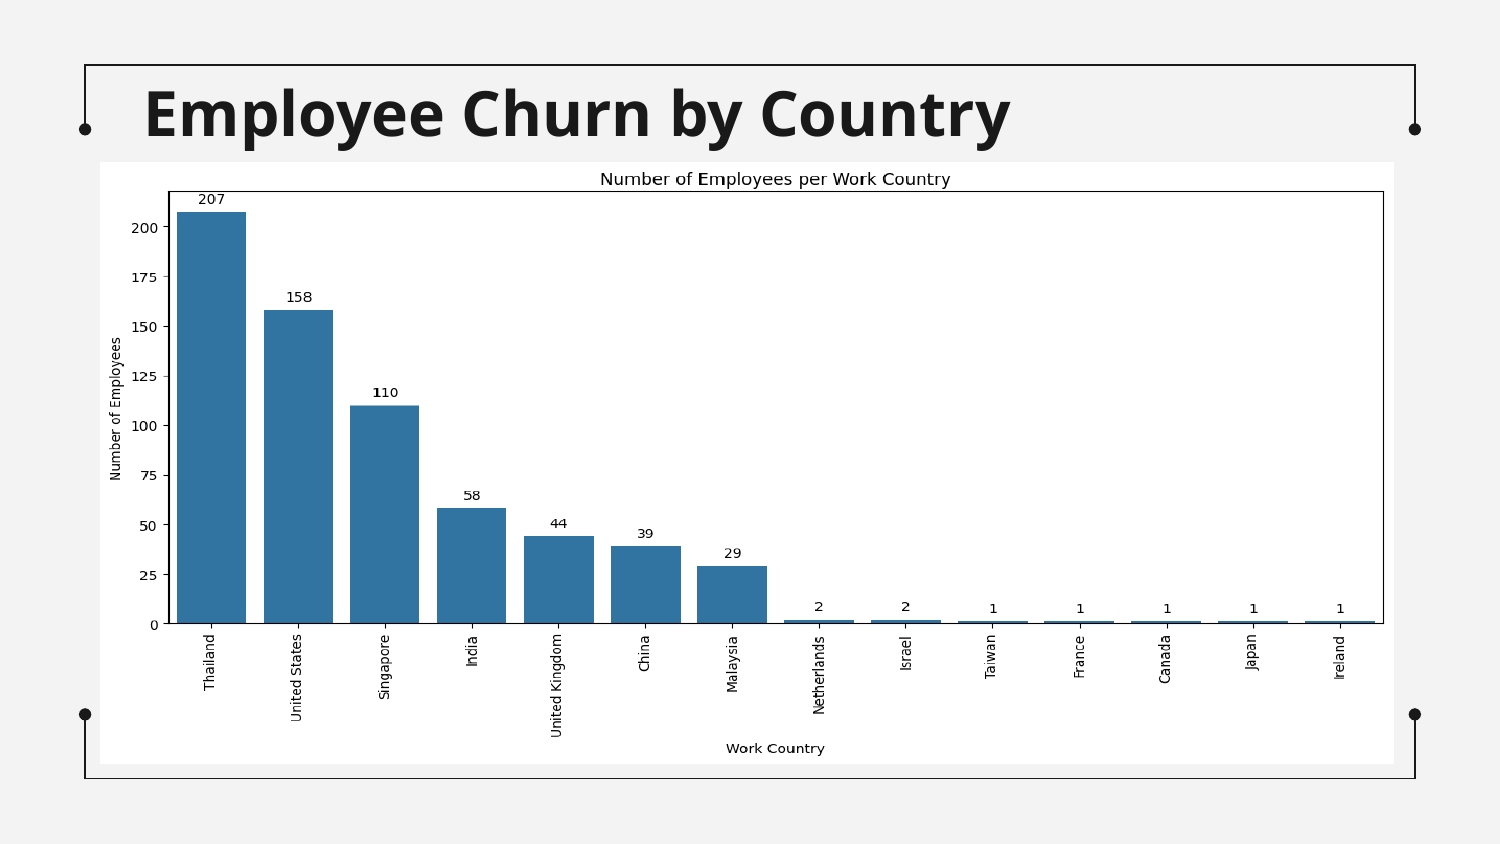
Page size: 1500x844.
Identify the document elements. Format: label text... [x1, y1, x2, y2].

title Employee Churn by Country [128, 58, 1394, 161]
picture [100, 161, 1394, 764]
